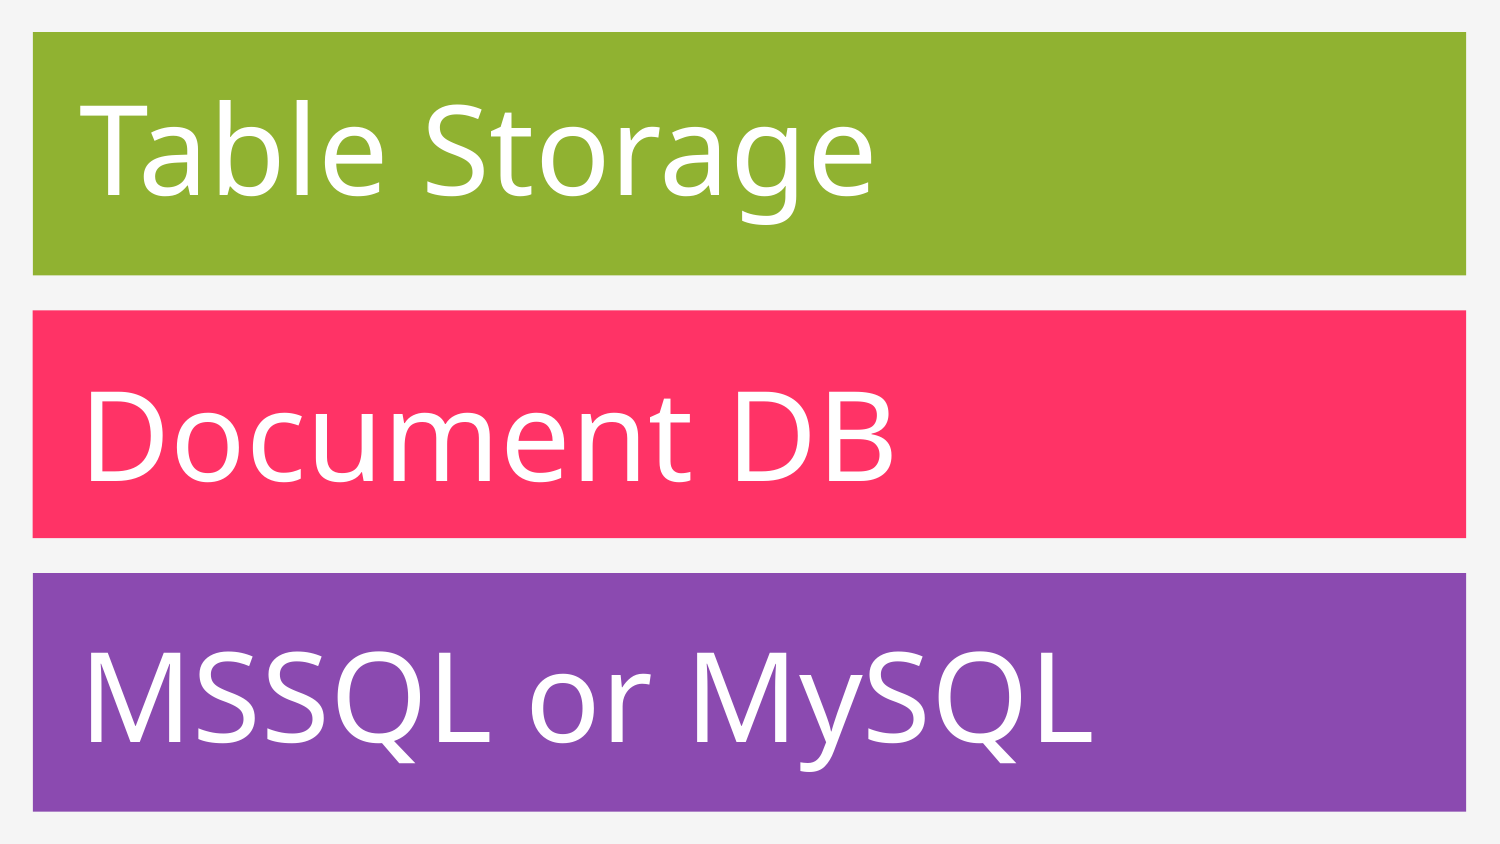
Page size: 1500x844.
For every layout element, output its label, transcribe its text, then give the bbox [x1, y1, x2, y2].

list Document DB [64, 349, 1353, 500]
list MSSQL or MySQL [64, 609, 1436, 776]
title Table Storage [64, 89, 1359, 218]
